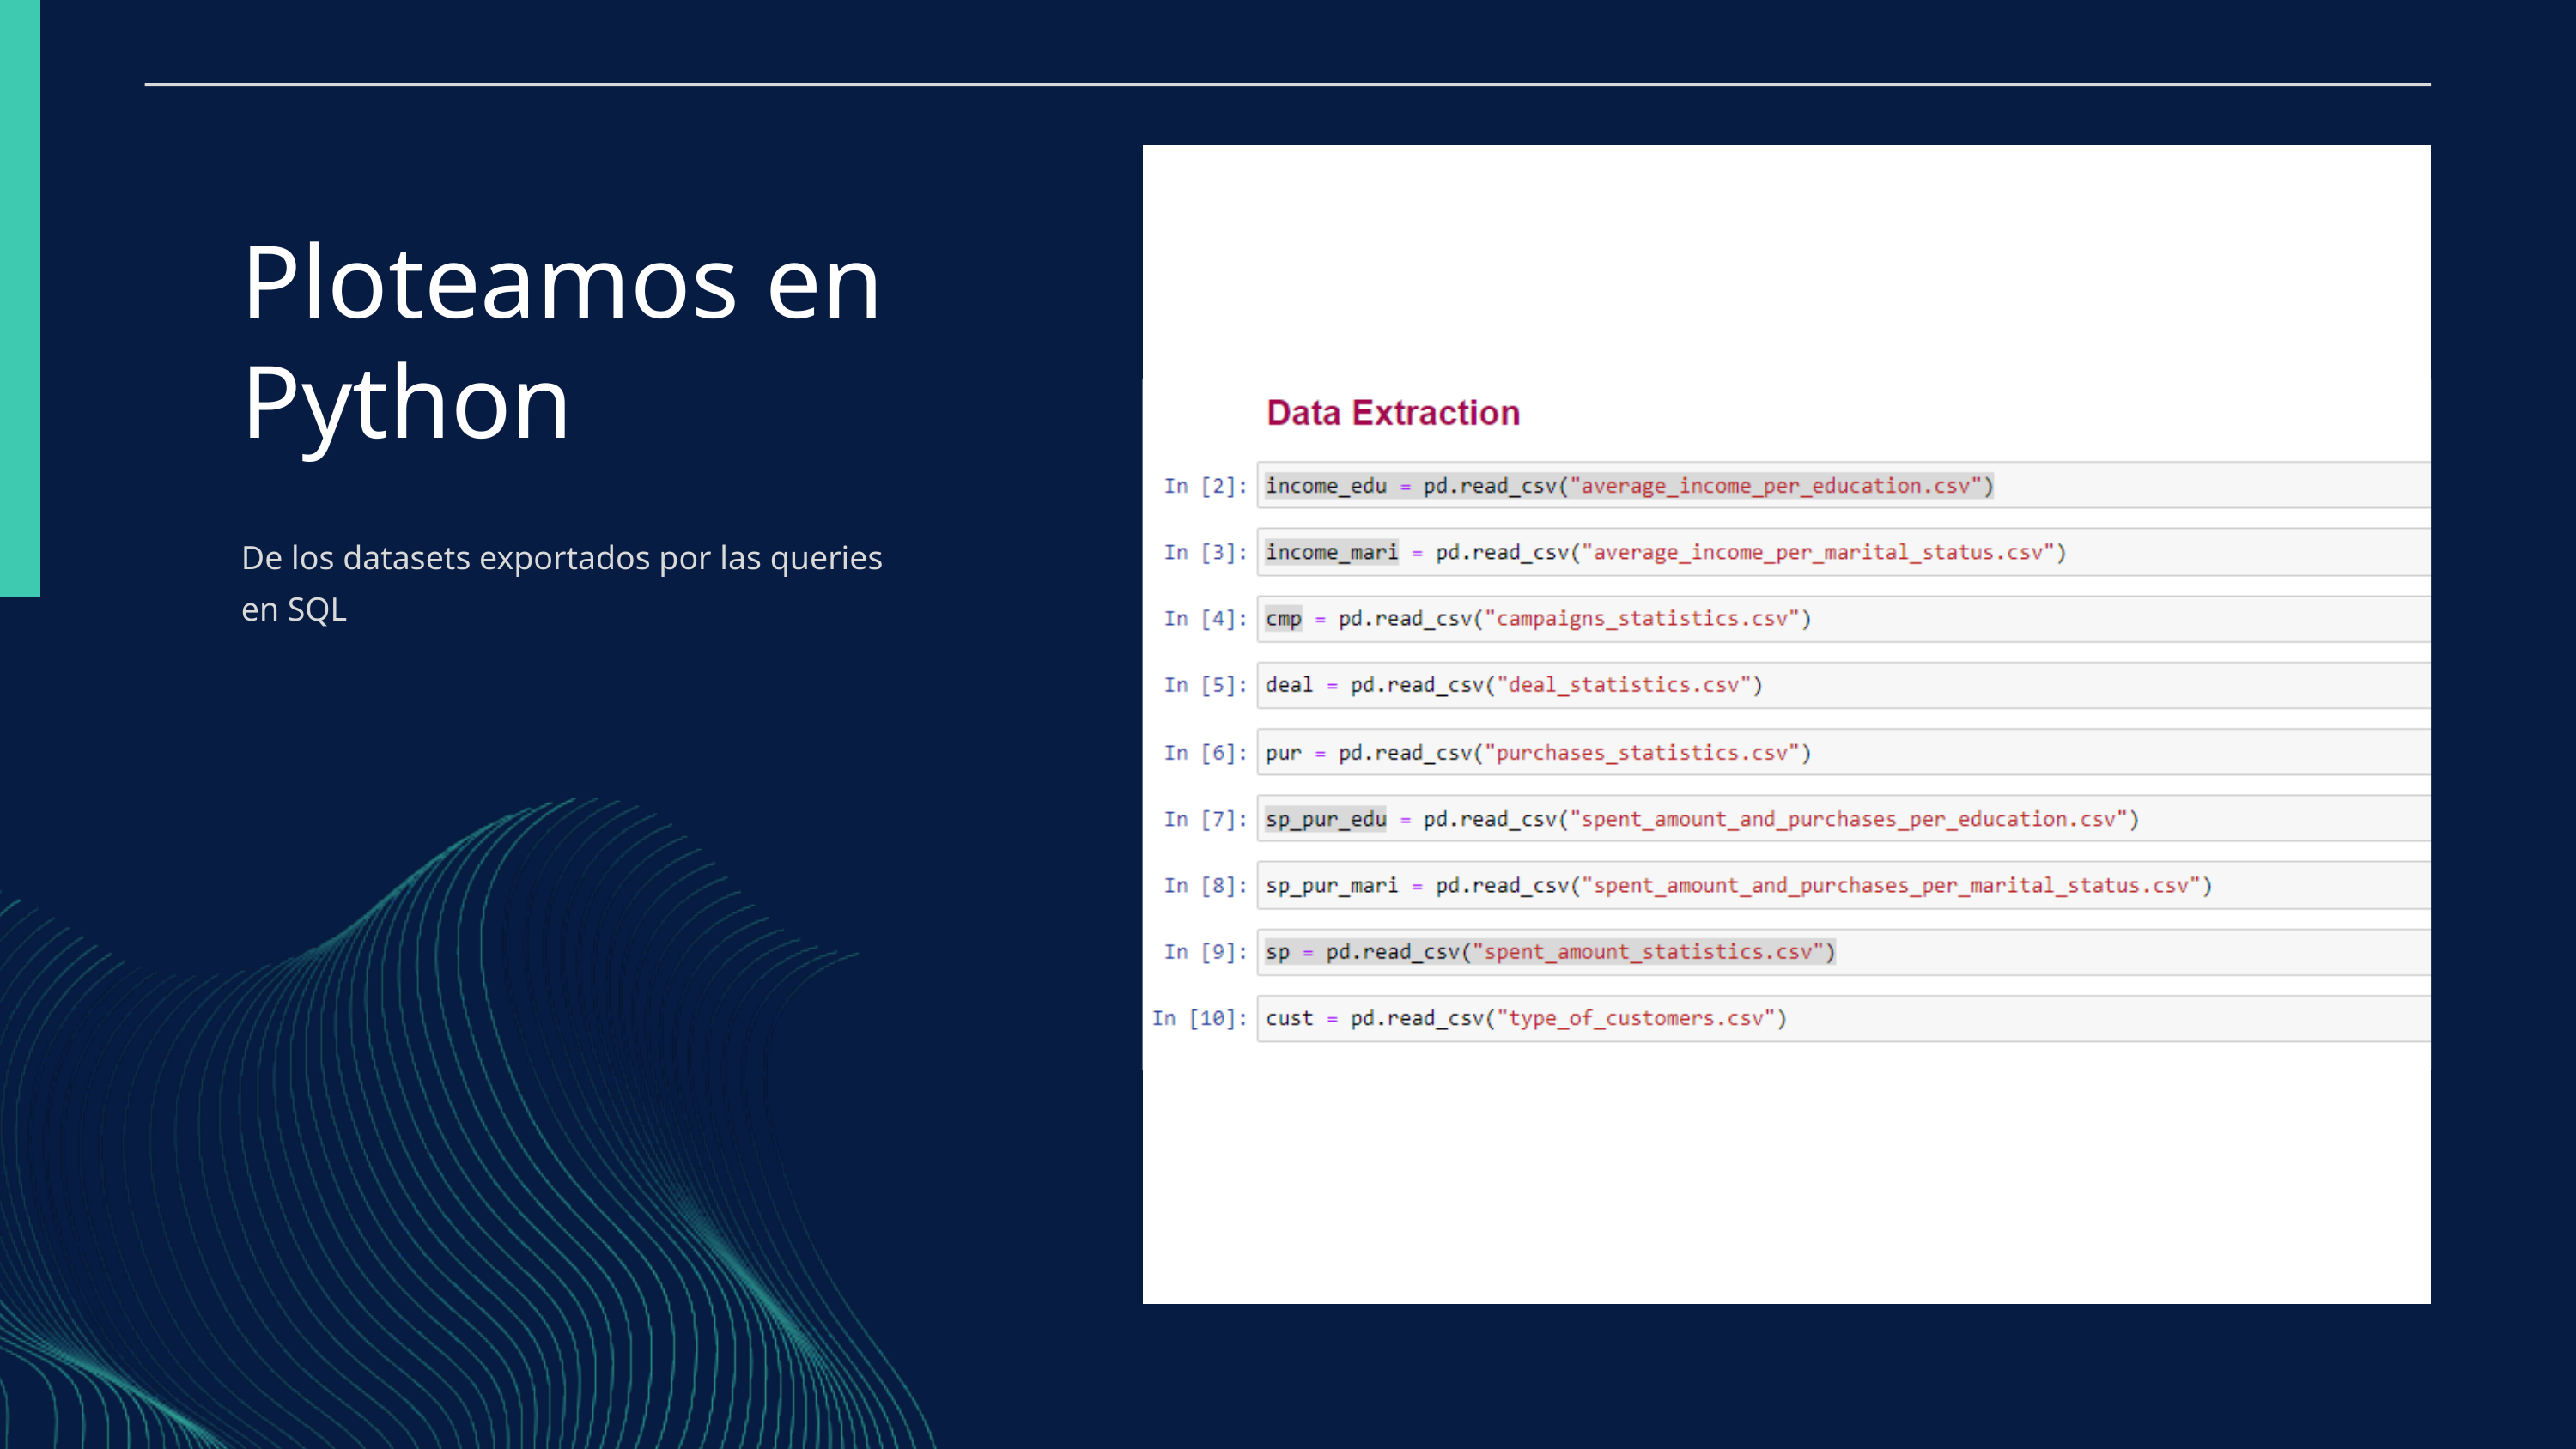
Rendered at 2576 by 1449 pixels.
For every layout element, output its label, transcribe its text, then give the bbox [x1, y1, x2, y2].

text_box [1142, 144, 2432, 1304]
text_box De los datasets exportados por las queries en SQL [240, 524, 896, 627]
text_box Ploteamos en Python [240, 217, 943, 458]
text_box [0, 277, 319, 319]
text_box [0, 798, 943, 1449]
